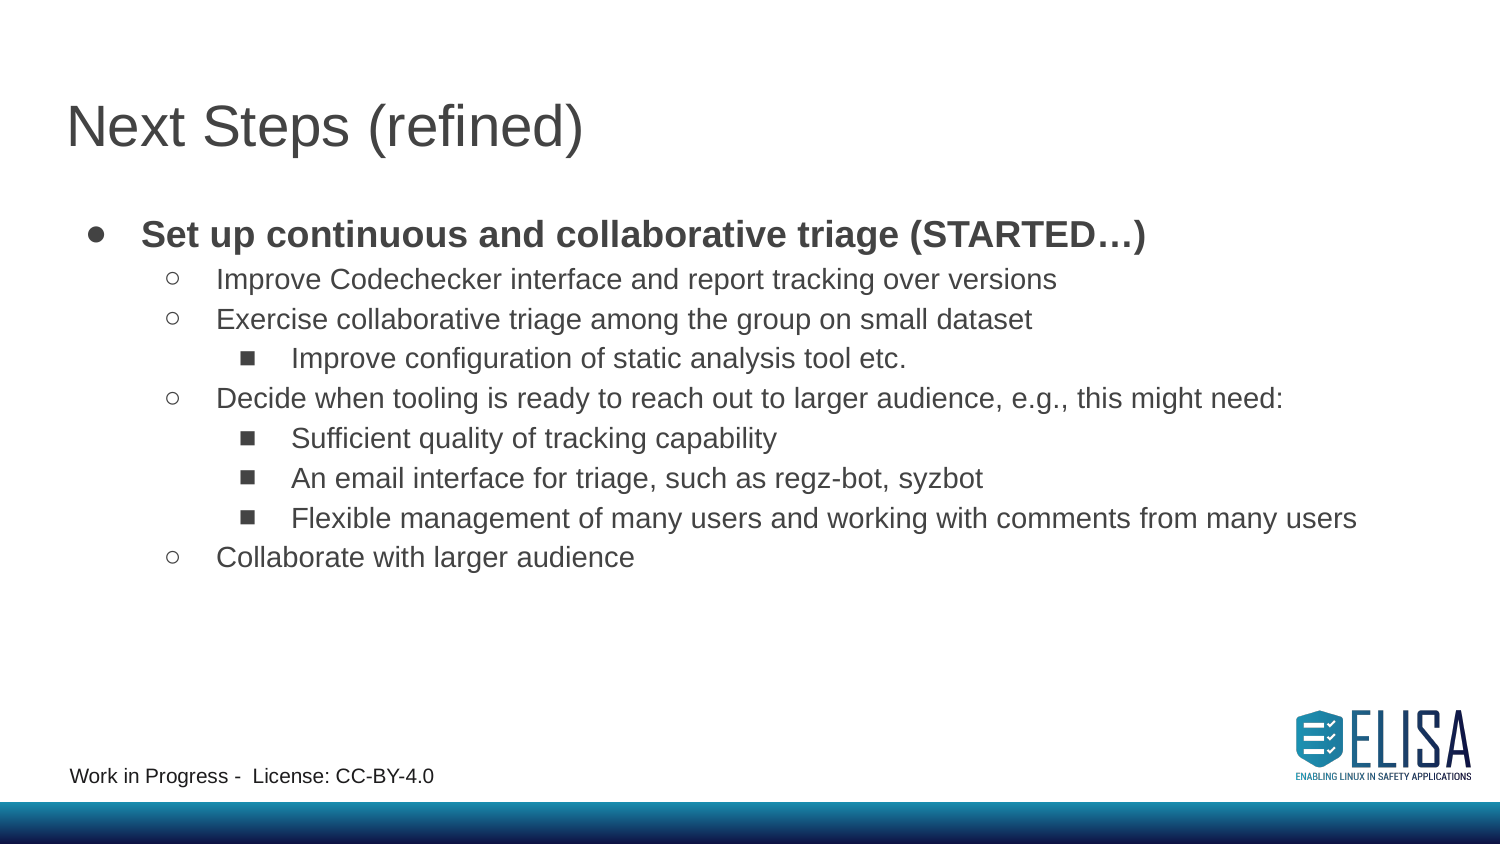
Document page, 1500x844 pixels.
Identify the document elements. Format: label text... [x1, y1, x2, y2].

list Set up continuous and collaborative triage (STARTED…) Improve Codechecker interface and report tracking over versions Exercise collaborative triage among the group on small dataset Improve configuration of static analysis tool etc. Decide when tooling is ready to reach out to larger audience, e.g., this might need: Sufficient quality of tracking capability An email interface for triage, such as regz-bot, syzbot Flexible management of many users and working with comments from many users Collaborate with larger audience [51, 189, 1449, 690]
title Next Steps (refined) [51, 72, 1449, 167]
picture [1296, 710, 1471, 780]
